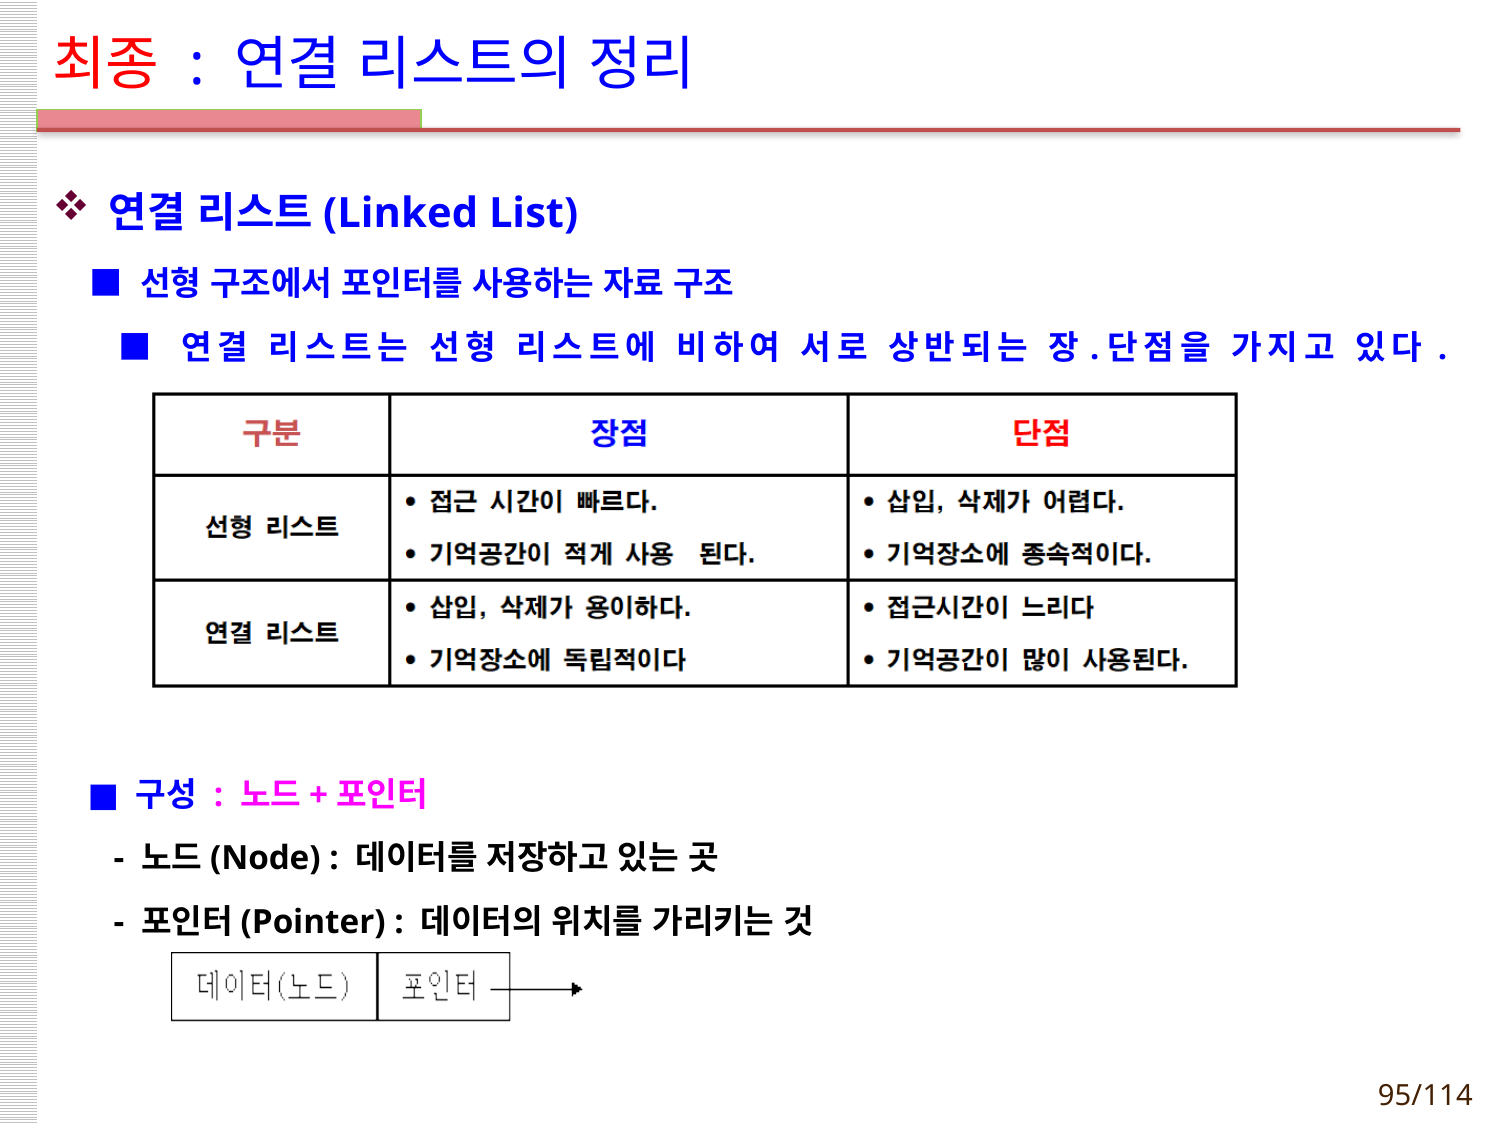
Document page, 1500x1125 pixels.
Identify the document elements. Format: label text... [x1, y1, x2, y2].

title 최종 : 연결 리스트의 정리 [37, 13, 1278, 109]
picture [170, 951, 586, 1024]
list 연결 리스트(Linked List) ■ 선형 구조에서 포인터를 사용하는 자료 구조 ■ 연결 리스트는 선형 리스트에 비하여 서로 상반되는 장․단점을 가지고 있다. ■ 구성 : 노드+포인터 - 노드(Node) : 데이터를 저장하고 있는 곳 - 포인터(Pointer) : 데이터의 위치를 가리키는 것 [37, 152, 1463, 1091]
picture [147, 385, 1243, 693]
